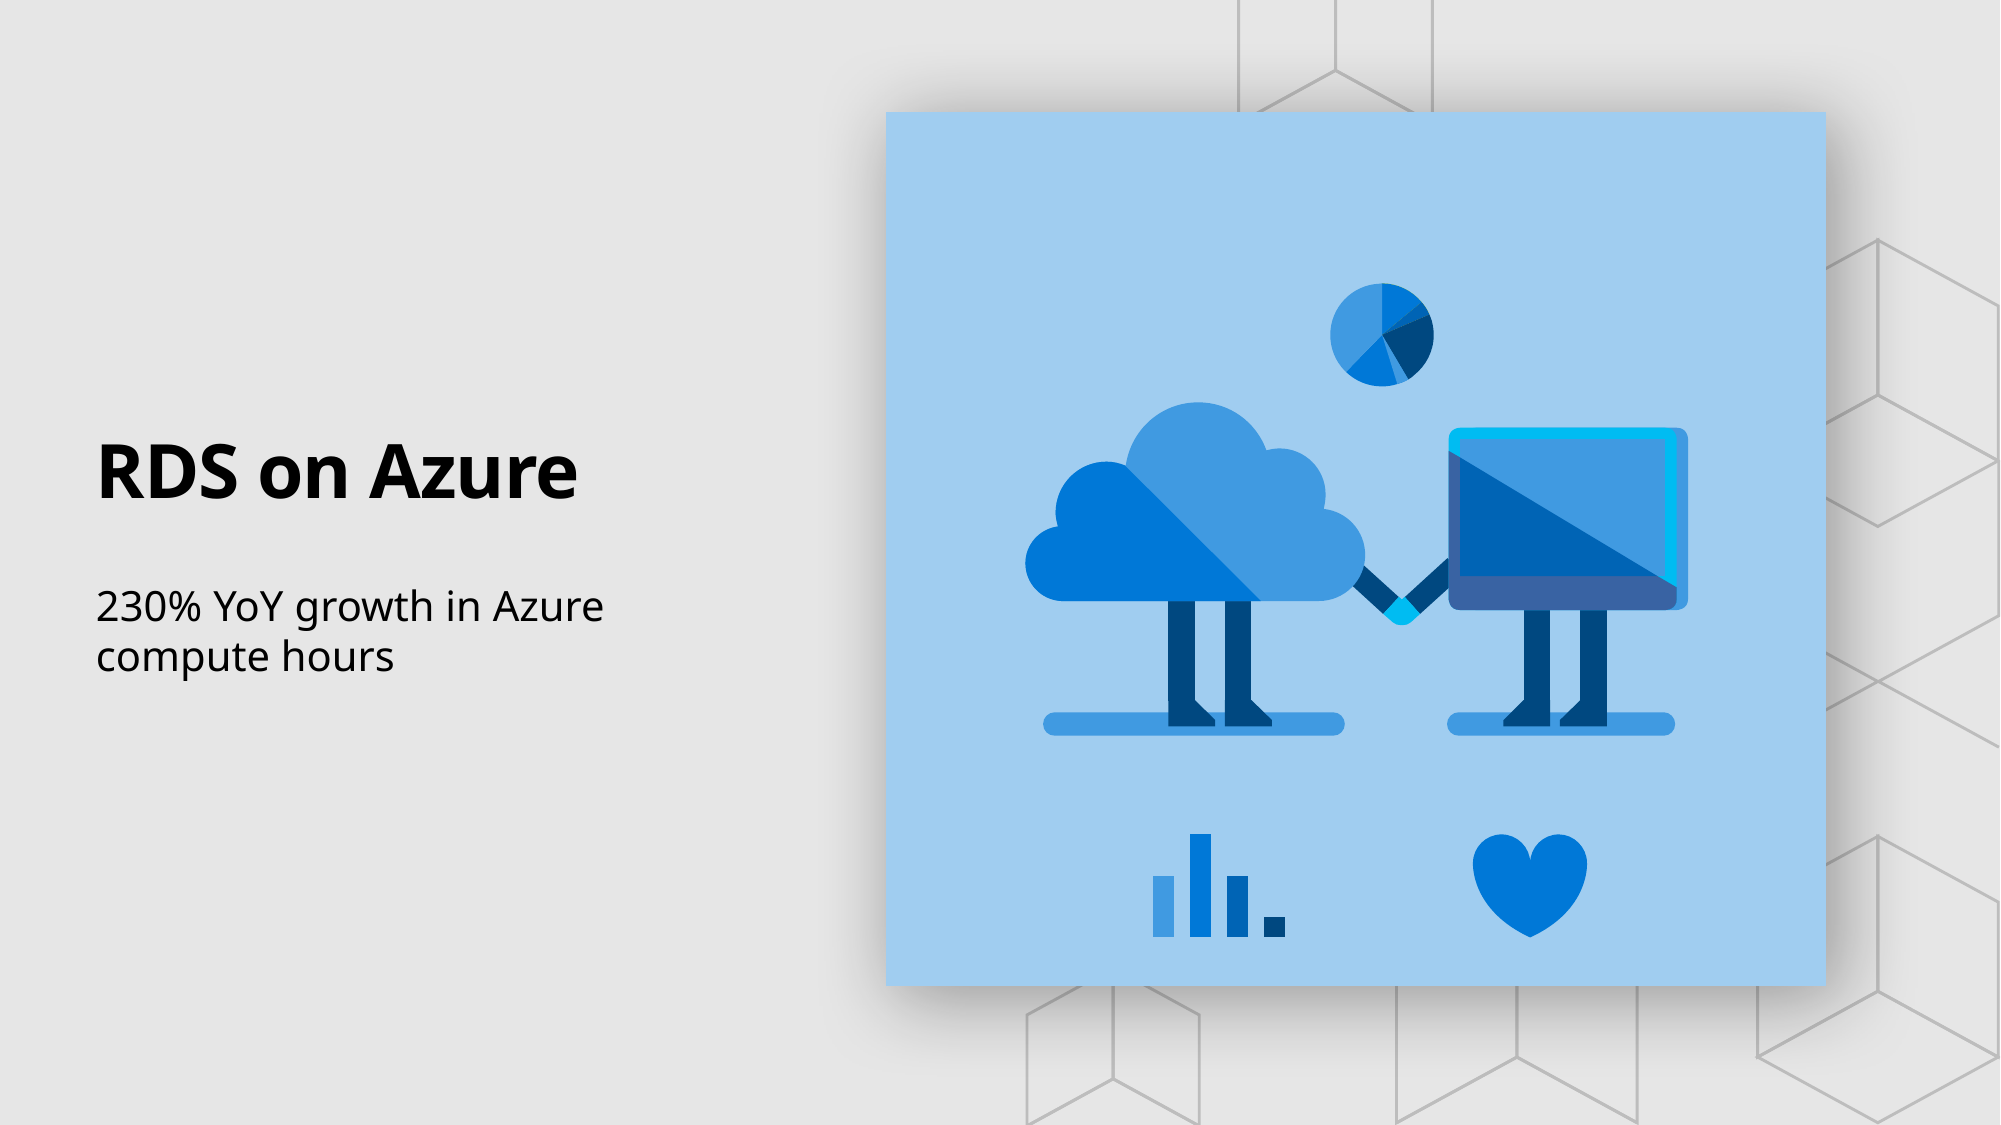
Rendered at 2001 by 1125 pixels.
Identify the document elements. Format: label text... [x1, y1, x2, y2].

title RDS on Azure [95, 423, 715, 515]
picture [885, 110, 1827, 987]
list 230% YoY growth in Azure compute hours [95, 579, 715, 681]
